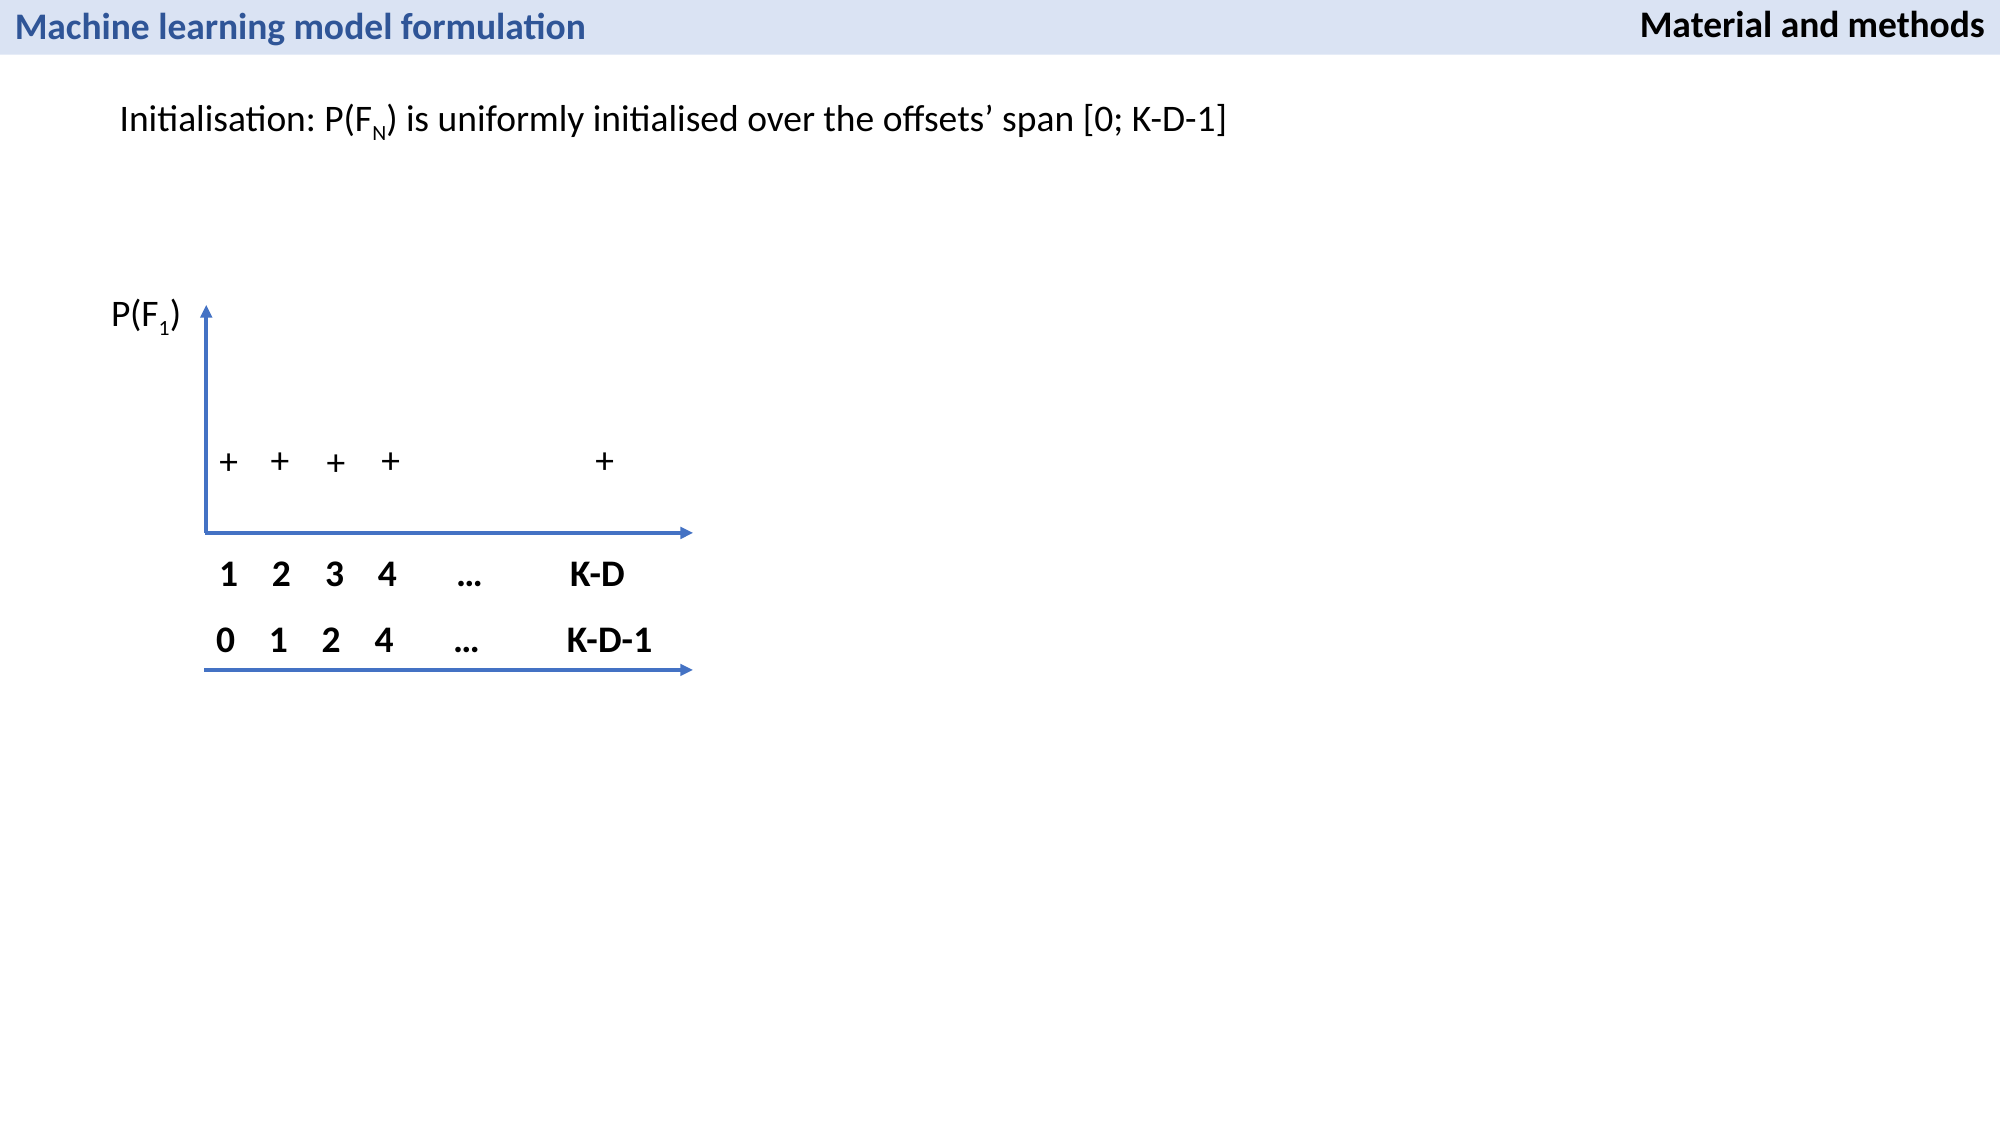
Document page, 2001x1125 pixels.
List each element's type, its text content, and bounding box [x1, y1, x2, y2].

text_box 1 2 3 4 … K-D [204, 541, 695, 601]
text_box + [580, 429, 630, 489]
text_box 0 1 2 4 … K-D-1 [201, 607, 692, 668]
text_box + [255, 429, 305, 489]
text_box Initialisation: P(FN) is uniformly initialised over the offsets’ span [0; K-D-1] [104, 86, 1252, 153]
list Material and methods [1153, 0, 2000, 53]
text_box P(F1) [96, 281, 205, 348]
text_box + [207, 429, 254, 490]
text_box + [311, 430, 361, 490]
list Machine learning model formulation [0, 0, 847, 55]
text_box + [366, 429, 416, 489]
